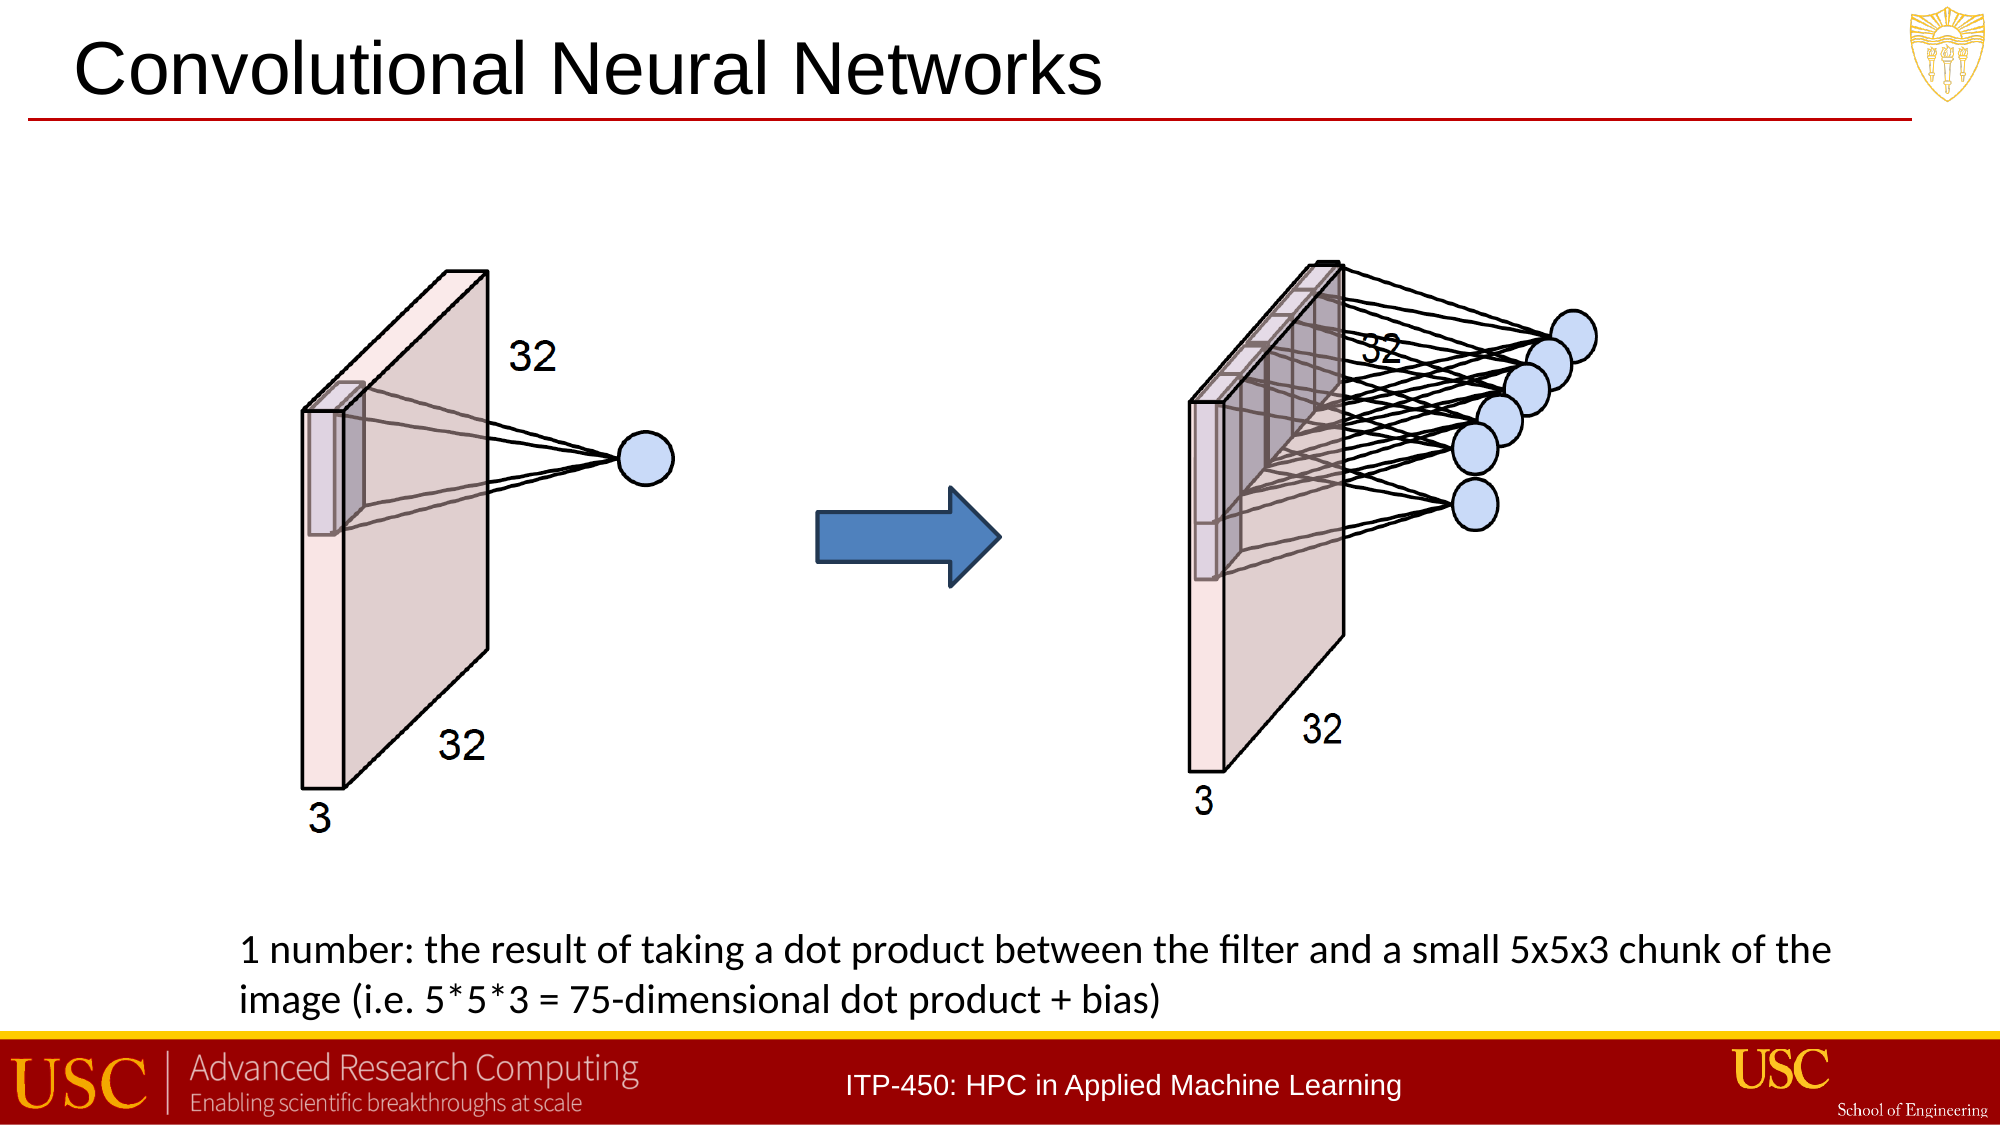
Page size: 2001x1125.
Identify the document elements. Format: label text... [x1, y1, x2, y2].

picture [1136, 209, 1635, 871]
text_box 1 number: the result of taking a dot product between the filter and a small 5x5x3 chunk of the image (i.e. 5*5*3 = 75-dimensional dot product + bias) [224, 914, 1866, 1075]
text_box Convolutional Neural Networks [59, 12, 1500, 113]
text_box [815, 485, 1003, 589]
picture [6, 1049, 642, 1117]
picture [209, 209, 733, 871]
